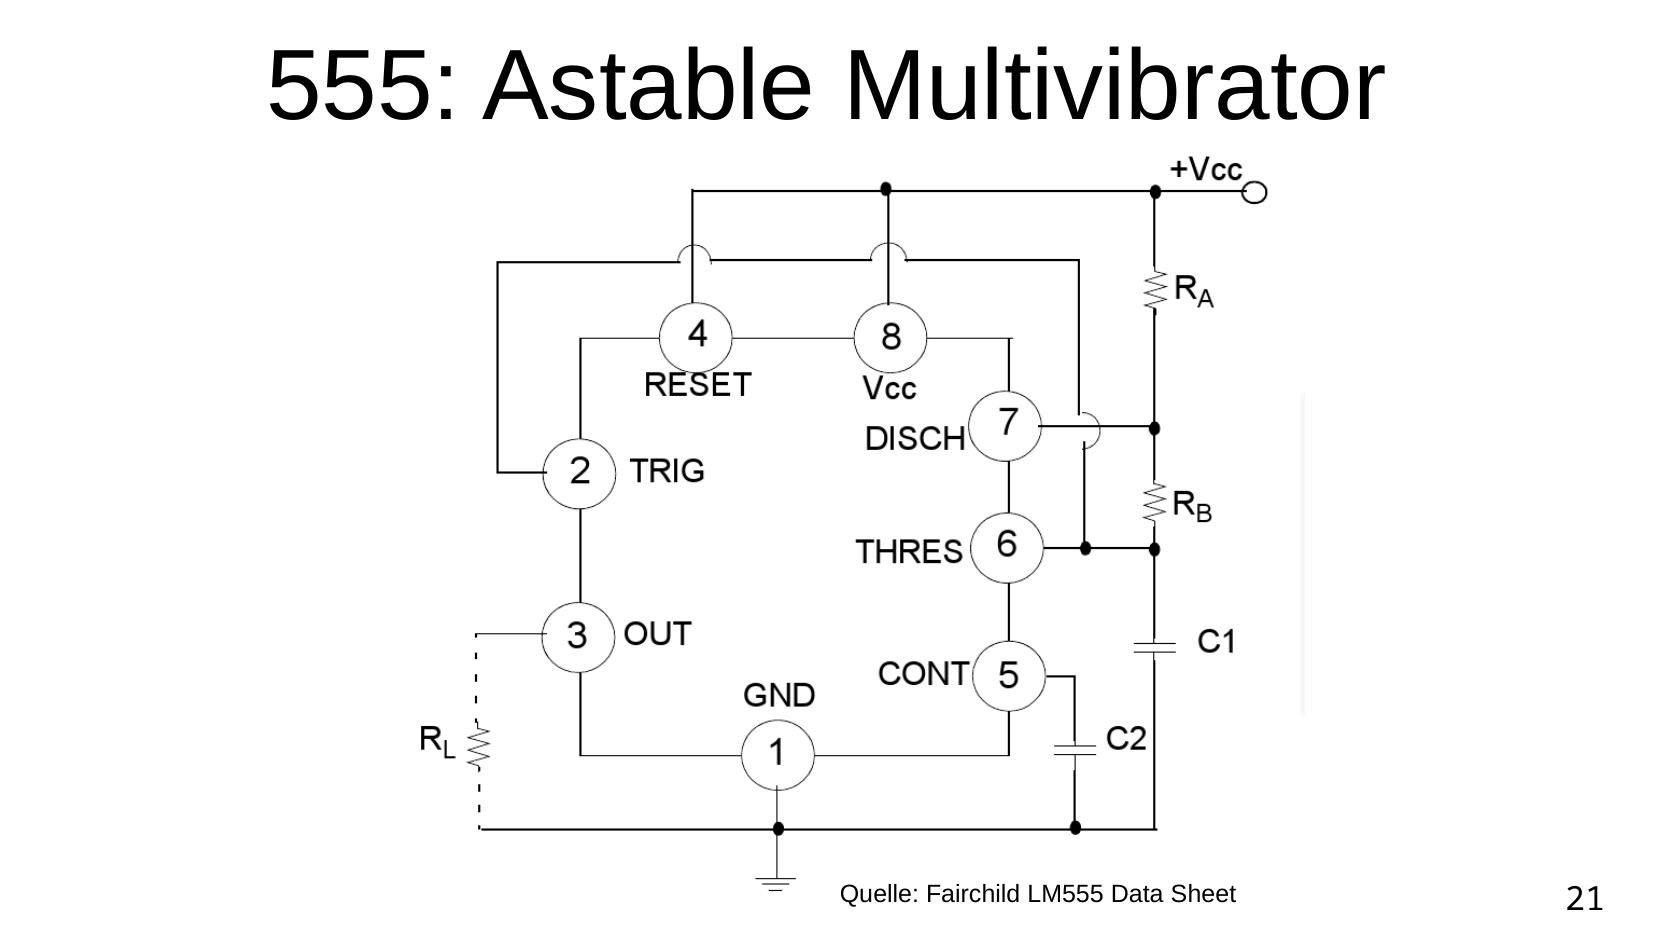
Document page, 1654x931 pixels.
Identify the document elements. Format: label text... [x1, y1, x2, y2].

text_box 555: Astable Multivibrator [82, 19, 1571, 140]
picture [404, 149, 1306, 904]
